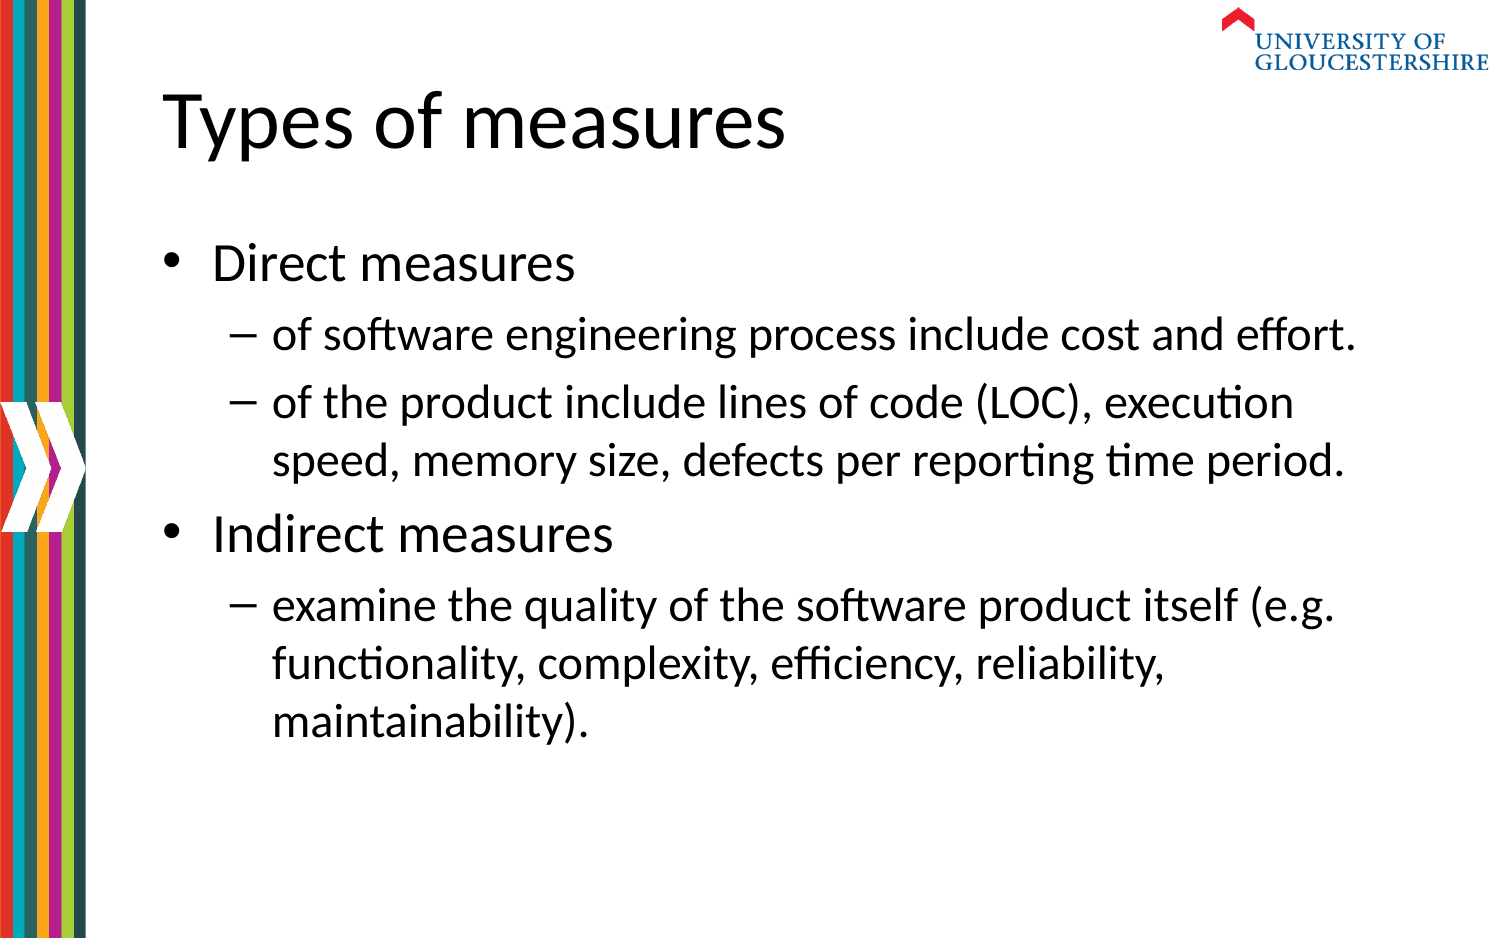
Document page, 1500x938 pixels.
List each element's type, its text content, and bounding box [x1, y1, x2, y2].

list Direct measures of software engineering process include cost and effort. of the product include lines of code (LOC), execution speed, memory size, defects per reporting time period. Indirect measures examine the quality of the software product itself (e.g. functionality, complexity, efficiency, reliability, maintainability). [147, 218, 1425, 838]
picture [1222, 7, 1489, 70]
title Types of measures [147, 37, 1170, 194]
